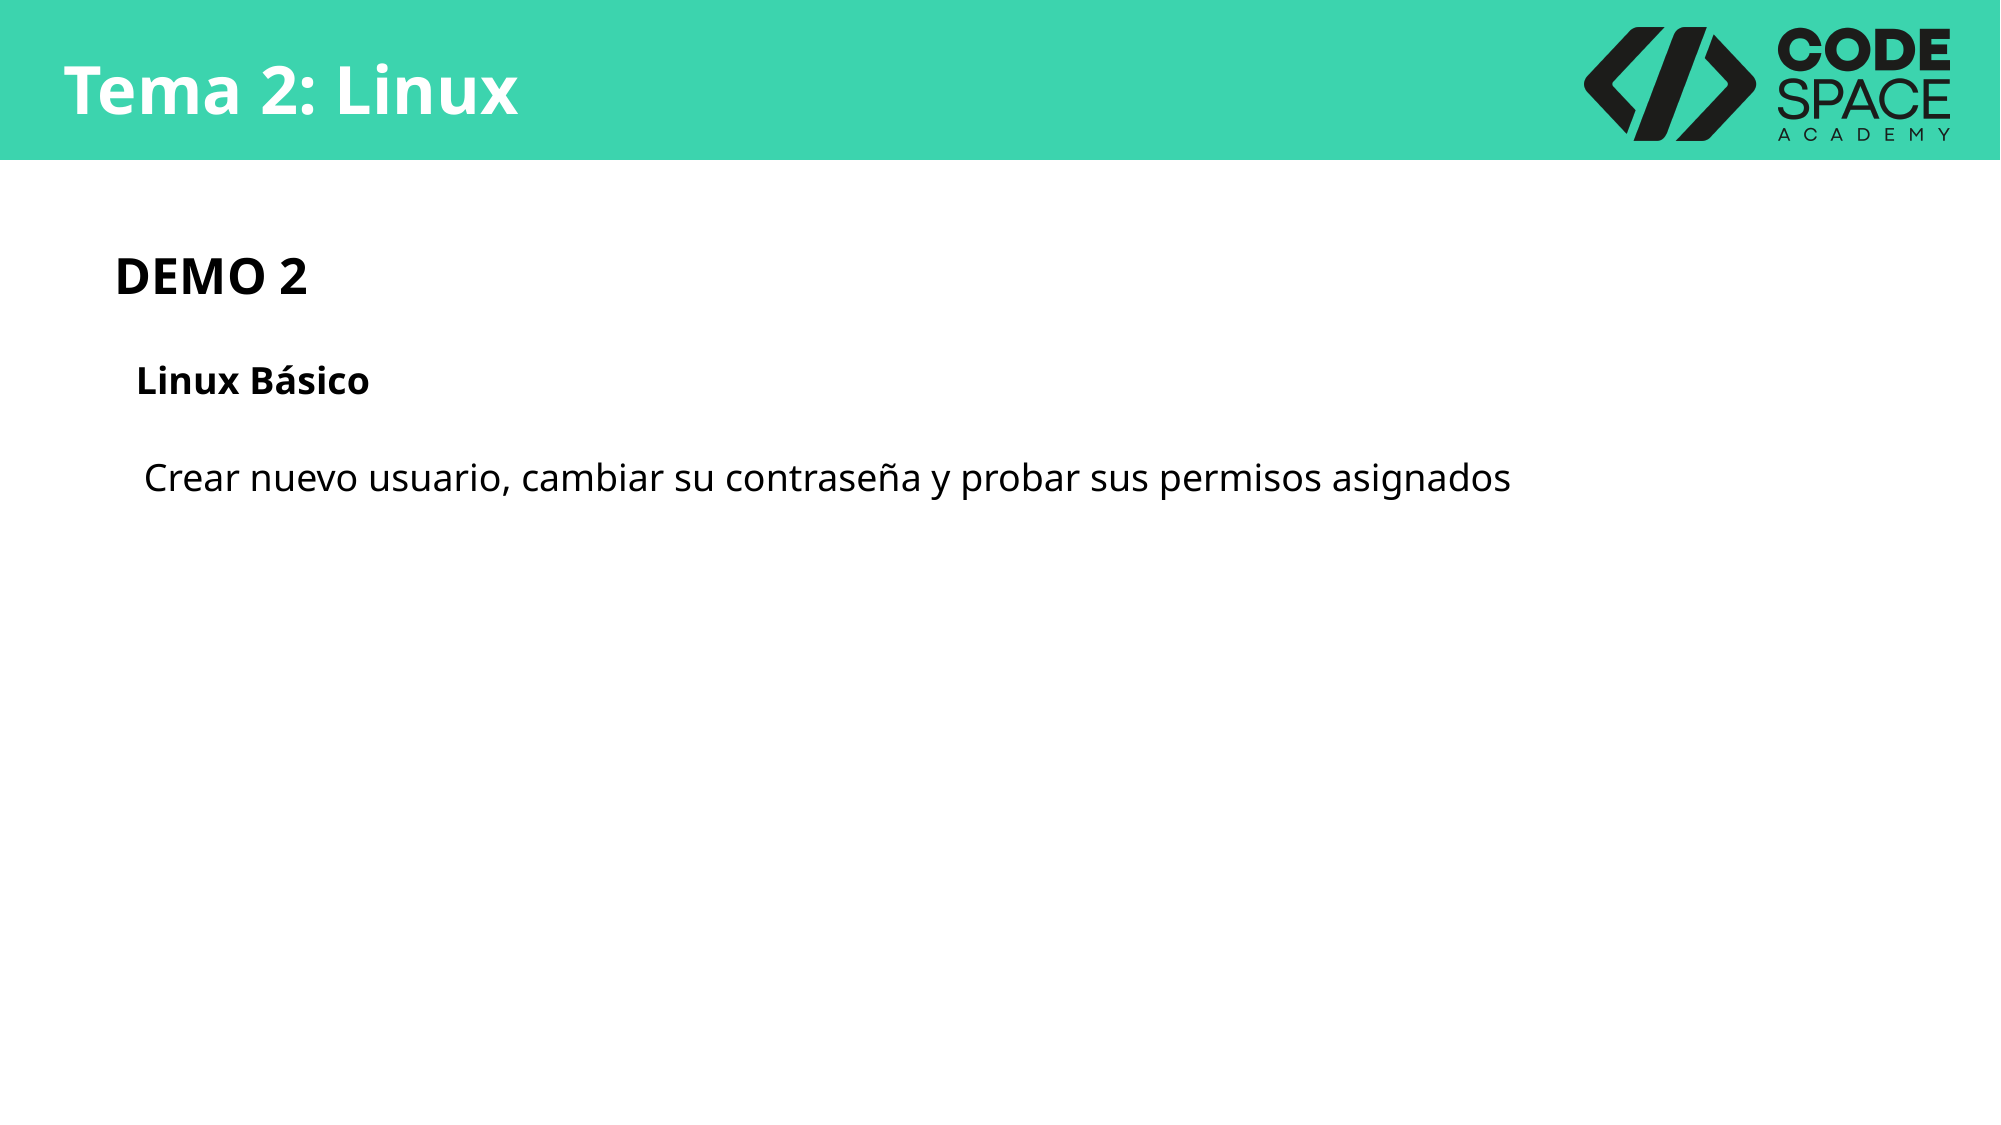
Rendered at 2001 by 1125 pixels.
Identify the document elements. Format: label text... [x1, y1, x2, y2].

picture [1584, 27, 1950, 141]
text_box Tema 2: Linux [43, 36, 1458, 132]
text_box [0, 0, 2000, 160]
text_box DEMO 2 [99, 236, 323, 312]
text_box Crear nuevo usuario, cambiar su contraseña y probar sus permisos asignados [129, 446, 1930, 507]
text_box Linux Básico [121, 349, 386, 409]
